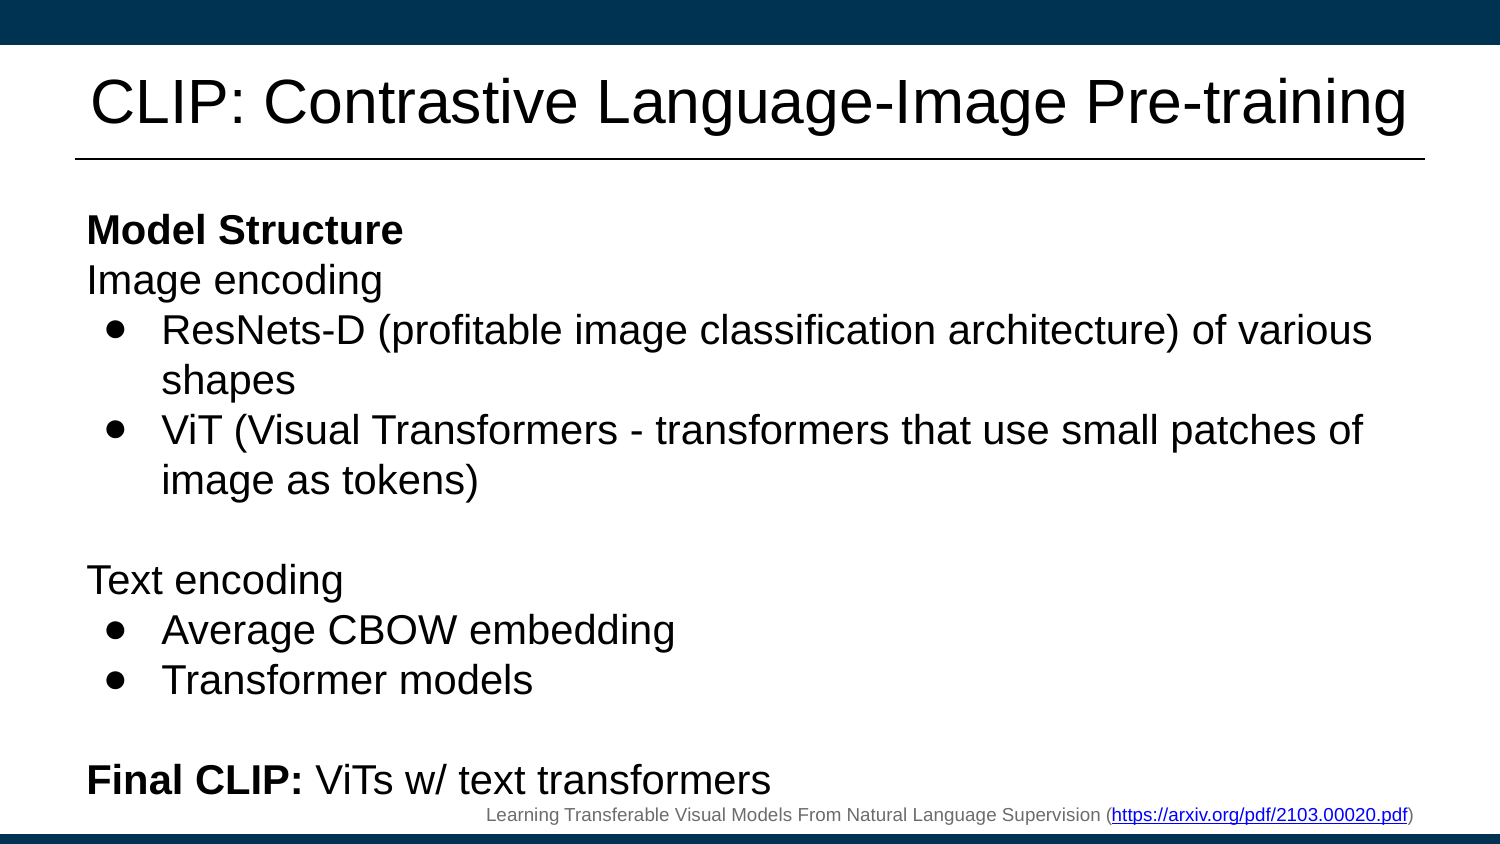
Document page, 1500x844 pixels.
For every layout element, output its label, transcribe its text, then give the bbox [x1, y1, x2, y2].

text_box Learning Transferable Visual Models From Natural Language Supervision (https://arxiv.org/pdf/2103.00020.pdf) [178, 774, 1425, 832]
list Model Structure Image encoding ResNets-D (profitable image classification architecture) of various shapes ViT (Visual Transformers - transformers that use small patches of image as tokens) Text encoding Average CBOW embedding Transformer models Final CLIP: ViTs w/ text transformers [75, 196, 1425, 754]
title CLIP: Contrastive Language-Image Pre-training [75, 28, 1425, 169]
